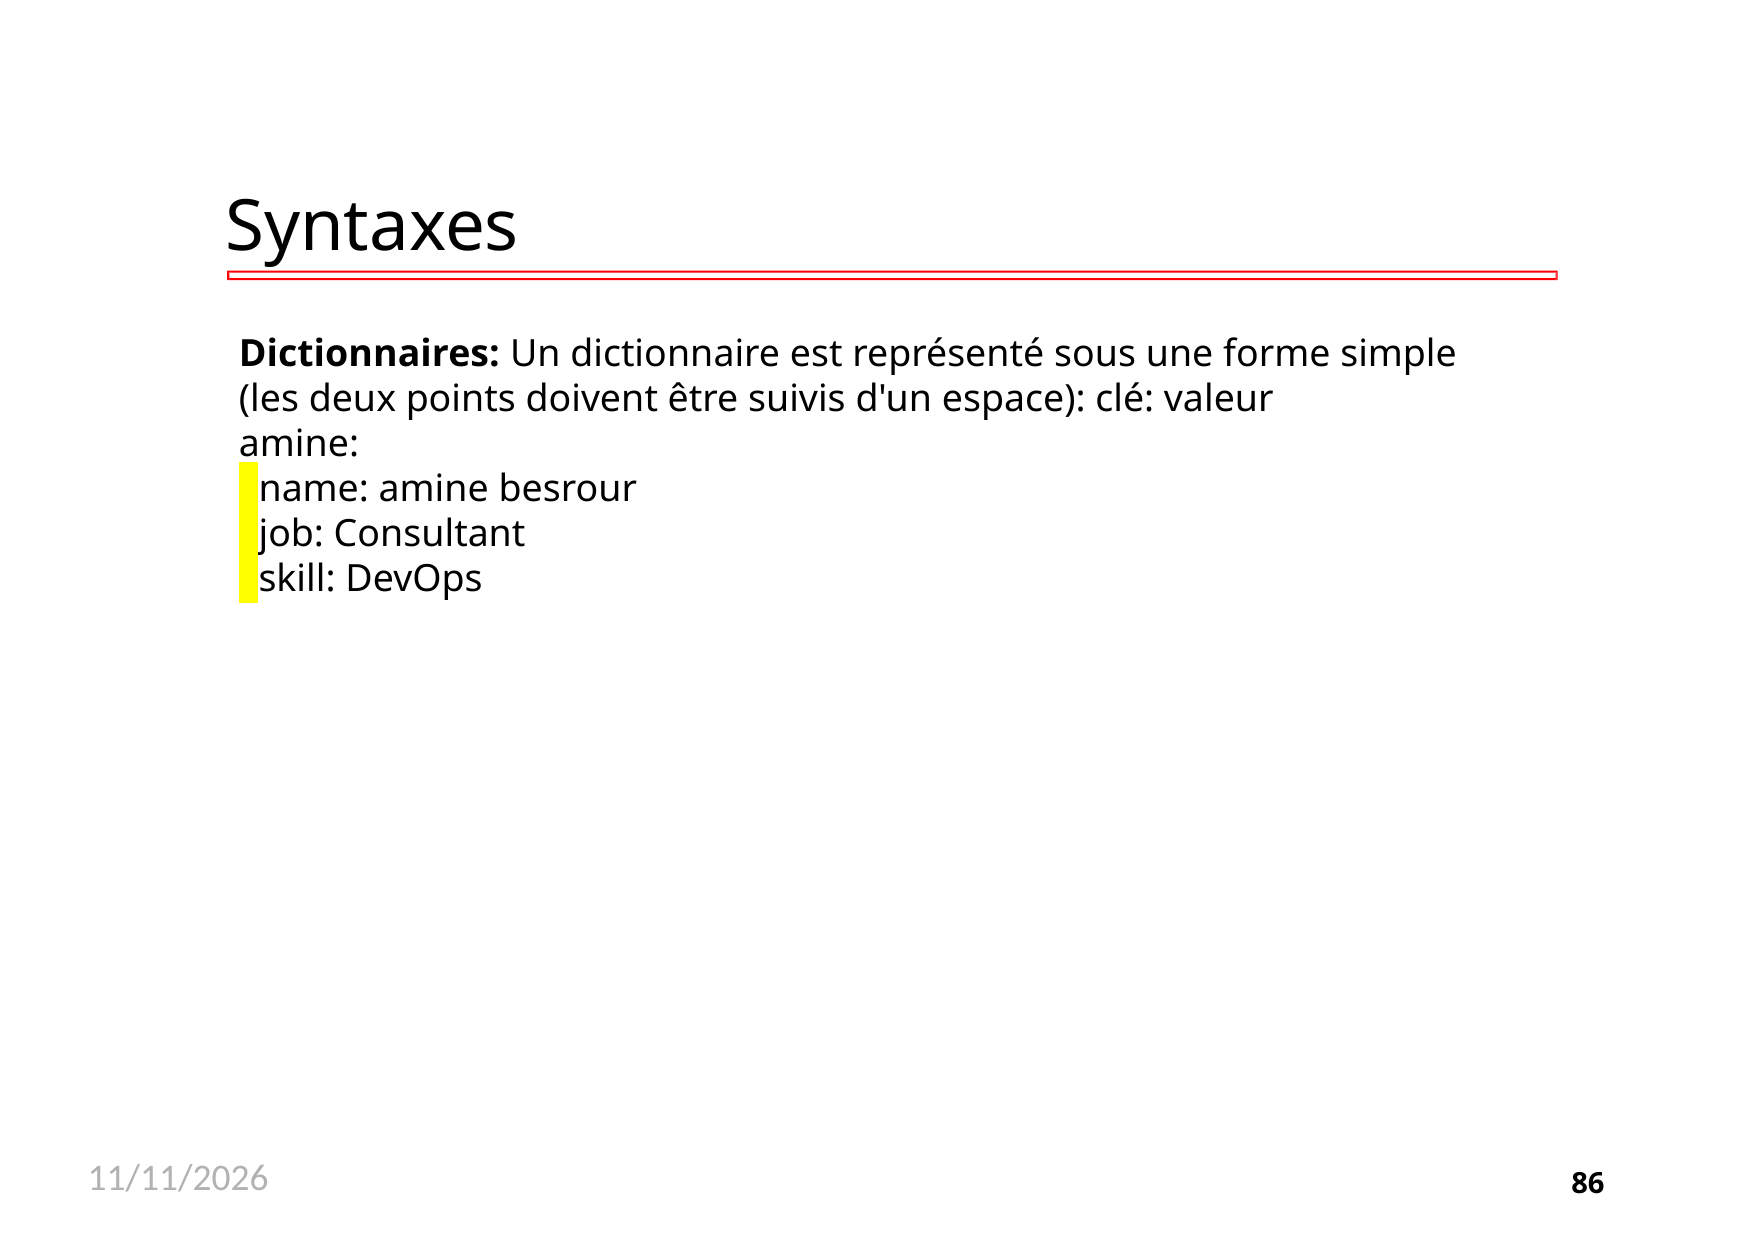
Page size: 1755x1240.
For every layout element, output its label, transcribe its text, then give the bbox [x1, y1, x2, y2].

title Syntaxes [225, 179, 1559, 266]
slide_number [87, 1152, 492, 1215]
list Dictionnaires: Un dictionnaire est représenté sous une forme simple (les deux points doivent être suivis d'un espace): clé: valeur amine: name: amine besrour job: Consultant skill: DevOps [238, 329, 1516, 908]
slide_number 86 [1567, 1164, 1715, 1215]
